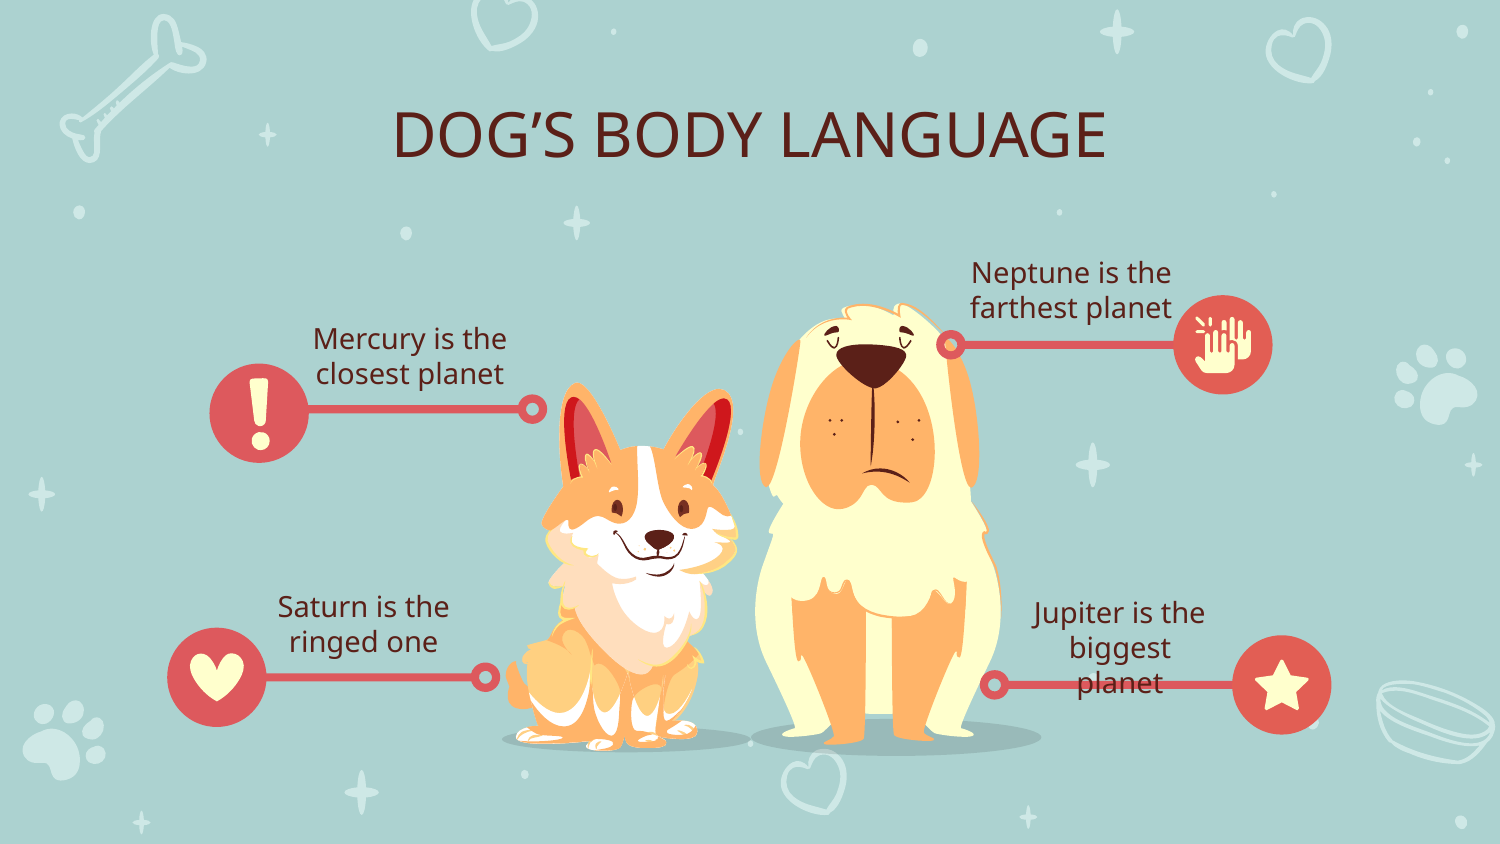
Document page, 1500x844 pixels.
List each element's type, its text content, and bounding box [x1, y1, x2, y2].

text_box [499, 382, 752, 753]
text_box Neptune is the farthest planet [955, 239, 1188, 293]
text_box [979, 634, 1332, 735]
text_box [166, 627, 494, 728]
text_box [935, 294, 1273, 395]
text_box Mercury is the closest planet [297, 305, 523, 361]
text_box Saturn is the ringed one [250, 573, 477, 626]
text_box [745, 302, 1042, 757]
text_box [209, 363, 548, 464]
text_box Jupiter is the biggest planet [1047, 579, 1233, 633]
title DOG’S BODY LANGUAGE [118, 85, 1382, 180]
